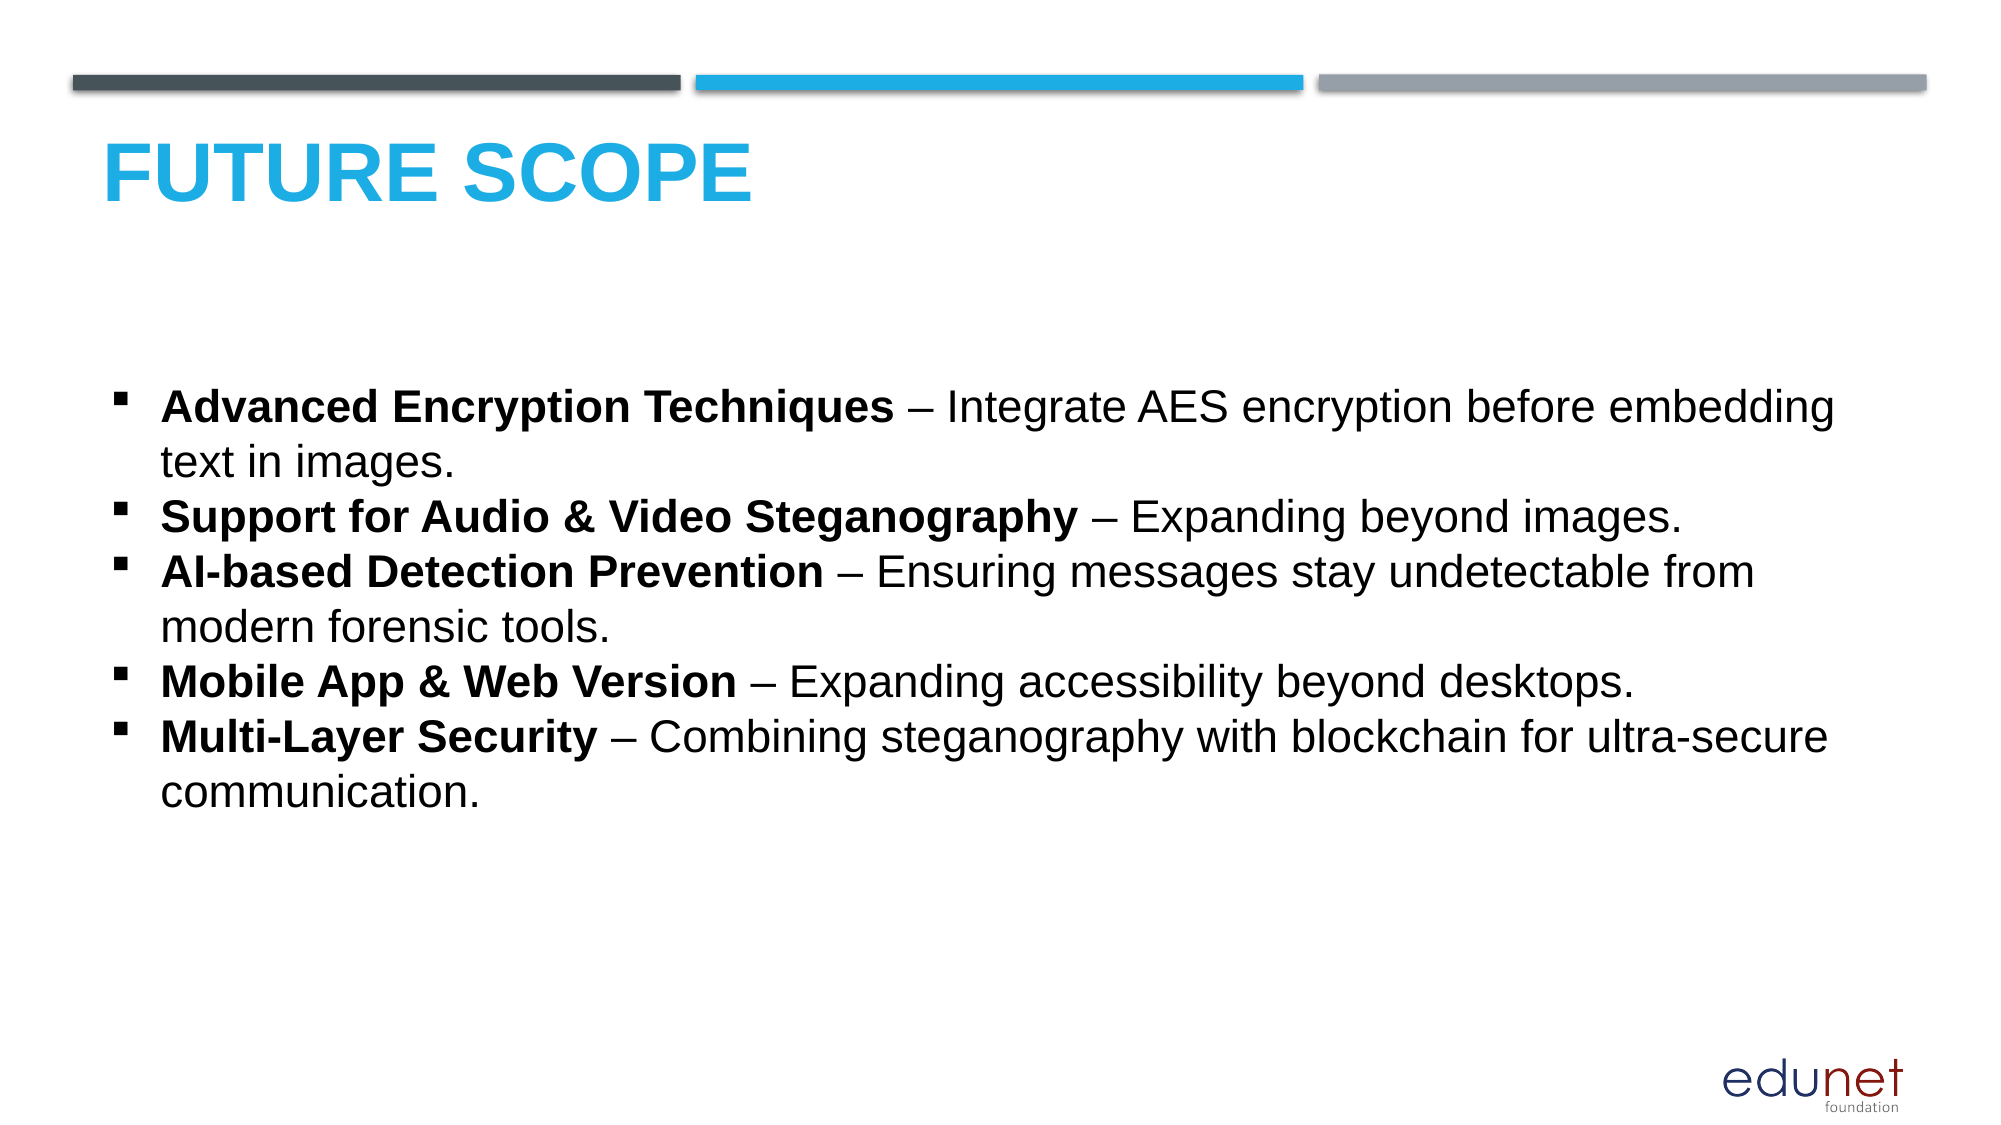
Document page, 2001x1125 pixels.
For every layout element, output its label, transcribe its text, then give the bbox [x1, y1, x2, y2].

text_box Future scope [87, 138, 1898, 226]
list Advanced Encryption Techniques – Integrate AES encryption before embedding text in images. Support for Audio & Video Steganography – Expanding beyond images. AI-based Detection Prevention – Ensuring messages stay undetectable from modern forensic tools. Mobile App & Web Version – Expanding accessibility beyond desktops. Multi-Layer Security – Combining steganography with blockchain for ultra-secure communication. [95, 270, 1905, 924]
picture [1719, 1056, 1905, 1116]
